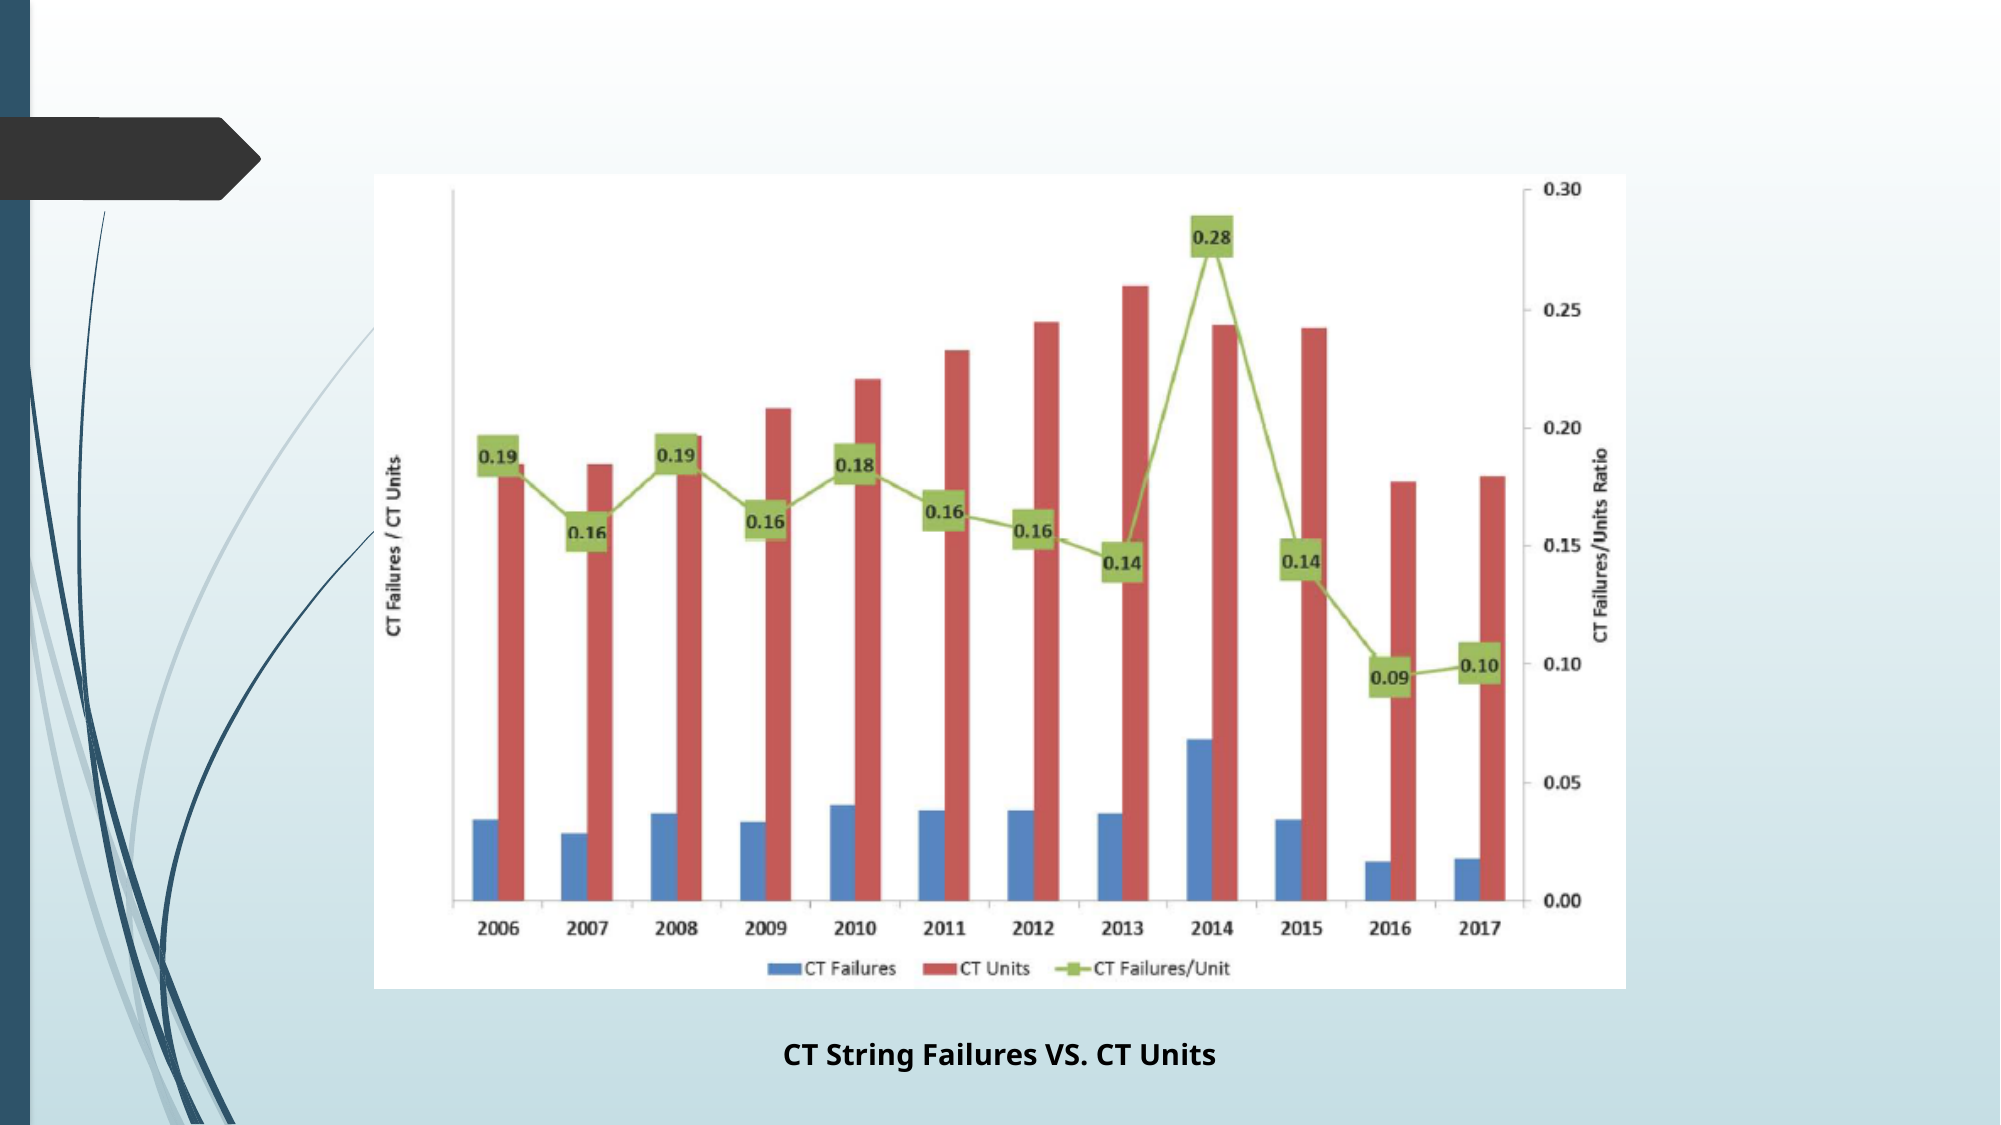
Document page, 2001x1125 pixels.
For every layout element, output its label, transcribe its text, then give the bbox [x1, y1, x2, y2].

picture [374, 174, 1626, 990]
text_box CT String Failures VS. CT Units [768, 1028, 1232, 1079]
